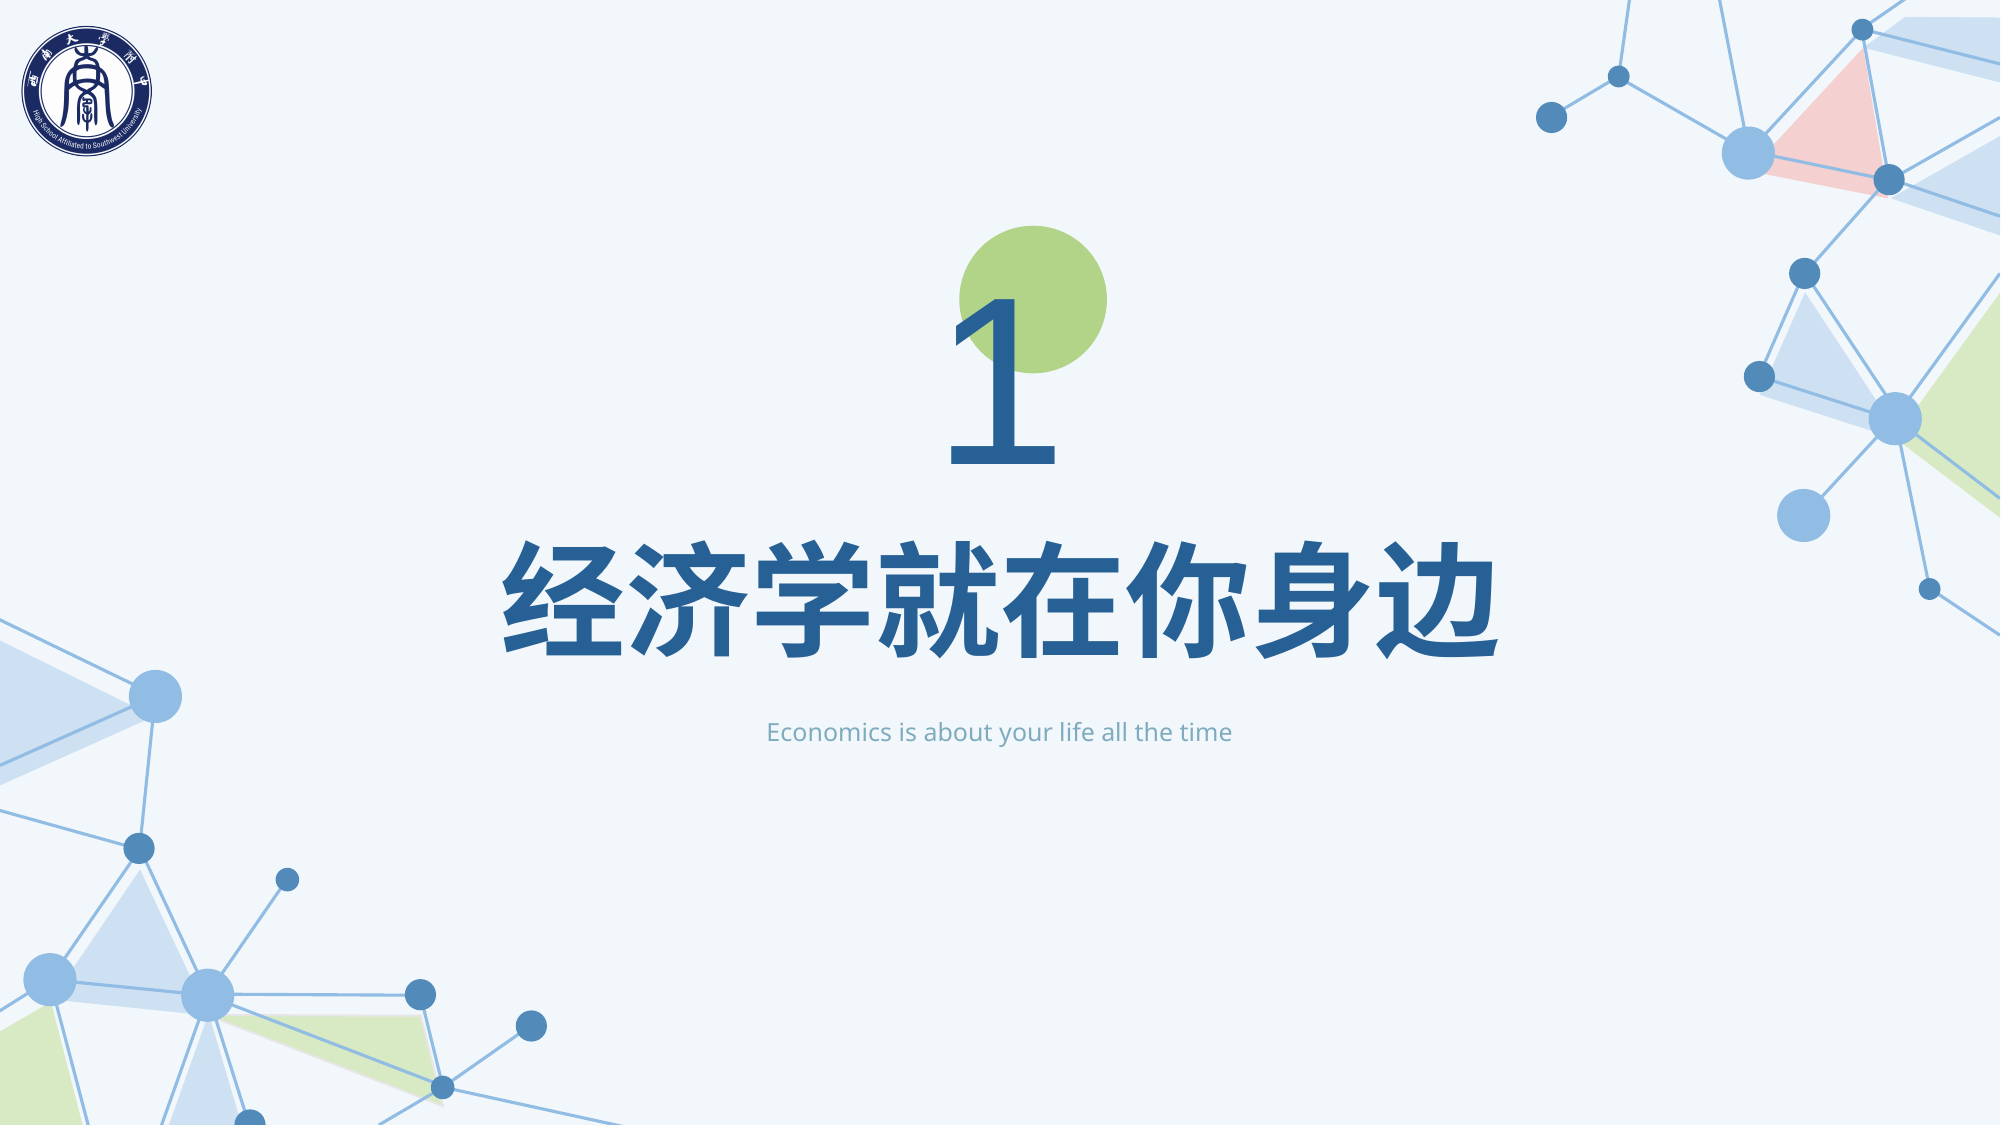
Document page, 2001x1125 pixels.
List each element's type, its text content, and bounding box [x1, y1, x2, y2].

text_box 经济学就在你身边 [499, 522, 1501, 673]
picture [13, 19, 156, 159]
text_box Economics is about your life all the time [405, 707, 1595, 747]
text_box 1 [918, 217, 1082, 520]
text_box [1082, 242, 1108, 357]
